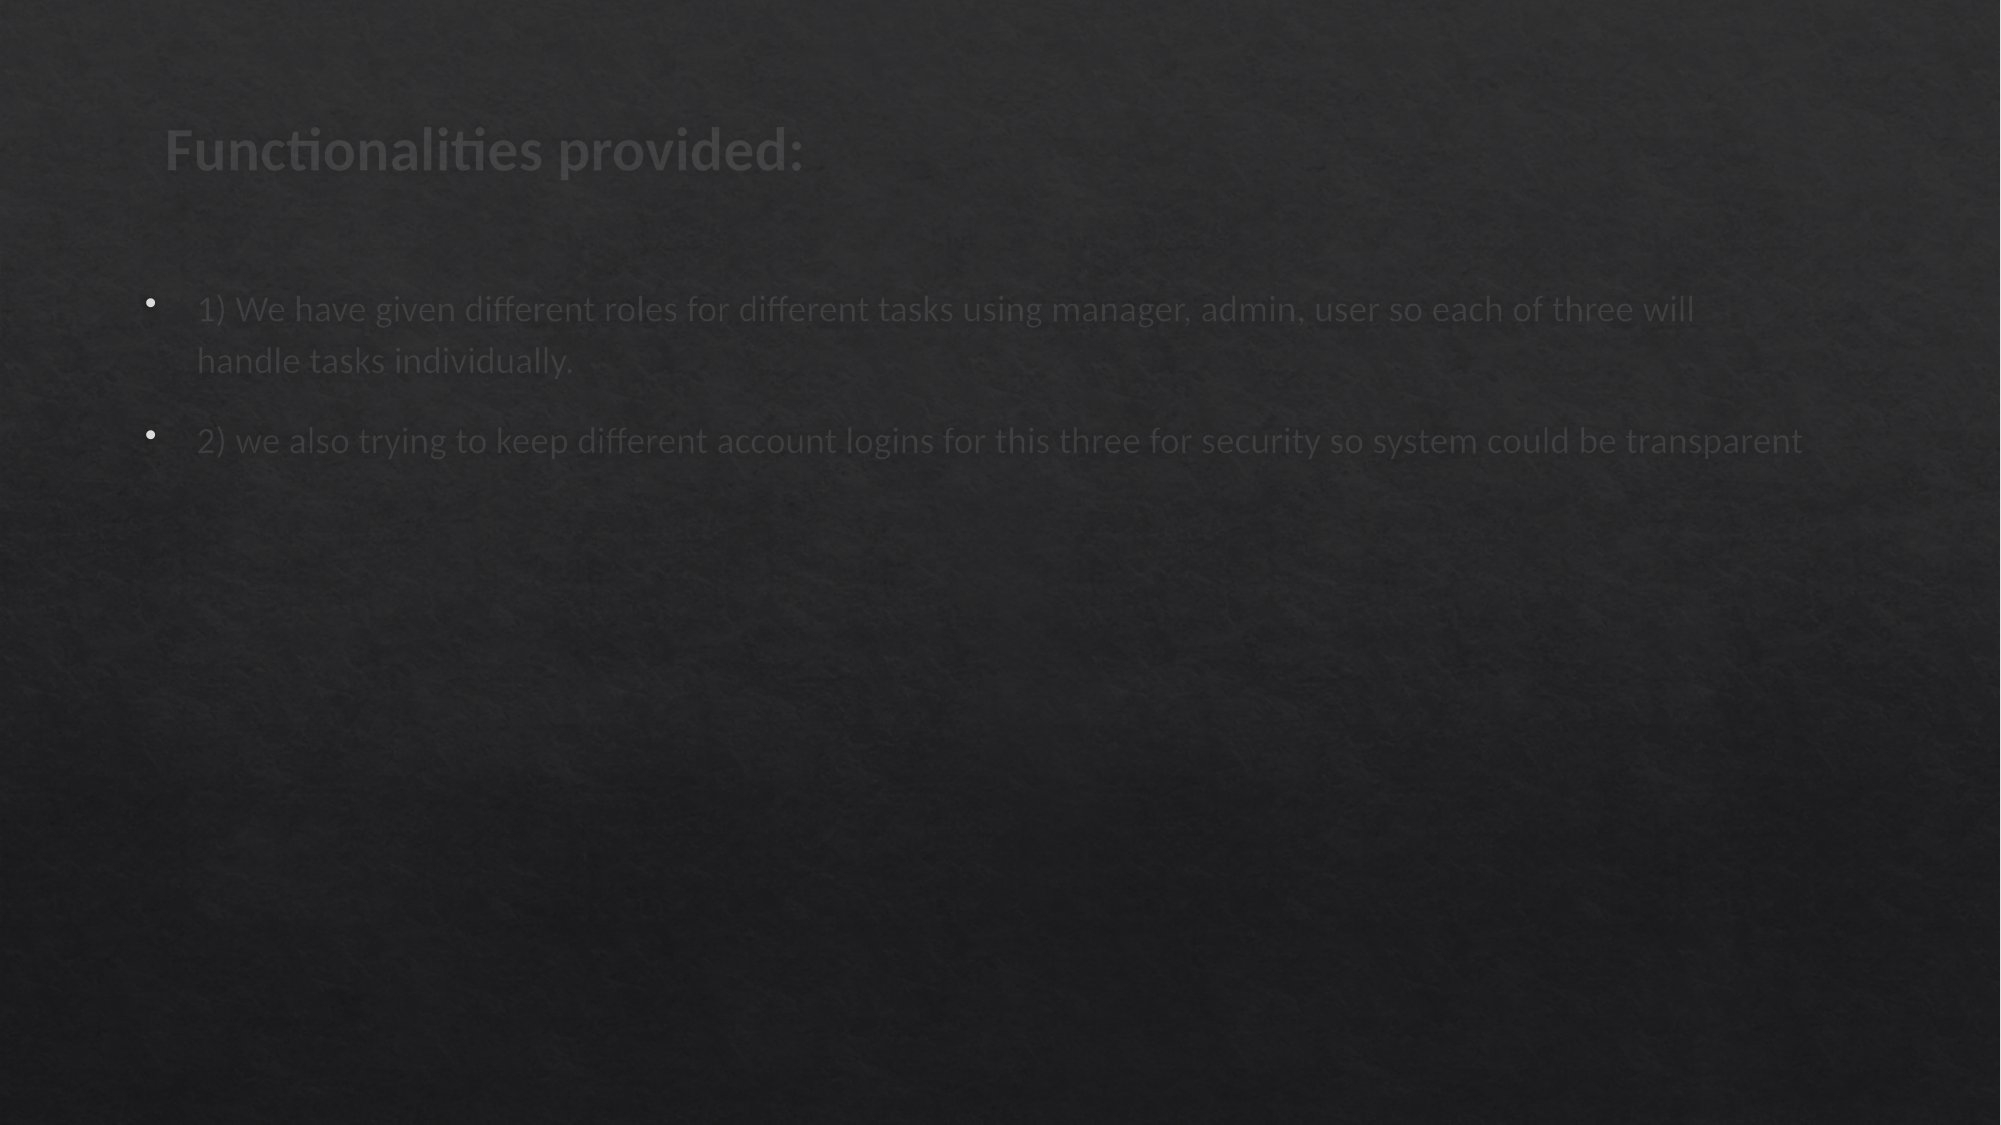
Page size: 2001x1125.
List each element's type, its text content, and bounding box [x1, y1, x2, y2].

list 1) We have given different roles for different tasks using manager, admin, user so each of three will handle tasks individually. 2) we also trying to keep different account logins for this three for security so system could be transparent [125, 269, 1824, 936]
title Functionalities provided: [149, 99, 1849, 260]
